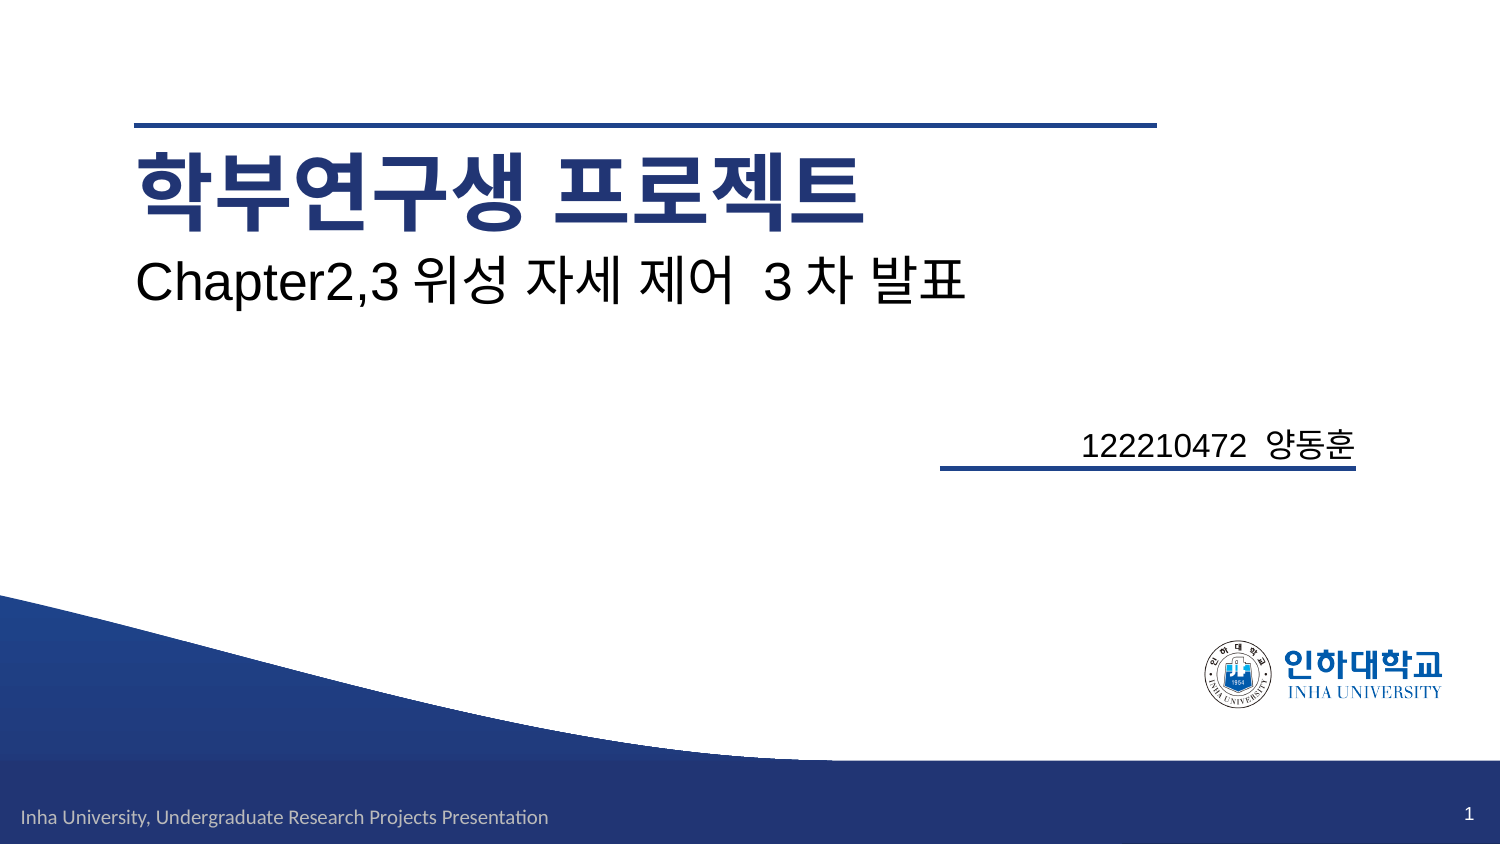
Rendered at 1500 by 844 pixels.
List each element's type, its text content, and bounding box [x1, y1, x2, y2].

subtitle 122210472 양동훈 [1052, 421, 1368, 473]
slide_number 1 [1148, 790, 1486, 836]
picture [1202, 638, 1444, 710]
title Chapter2,3위성 자세 제어 3차 발표 [124, 248, 1376, 318]
